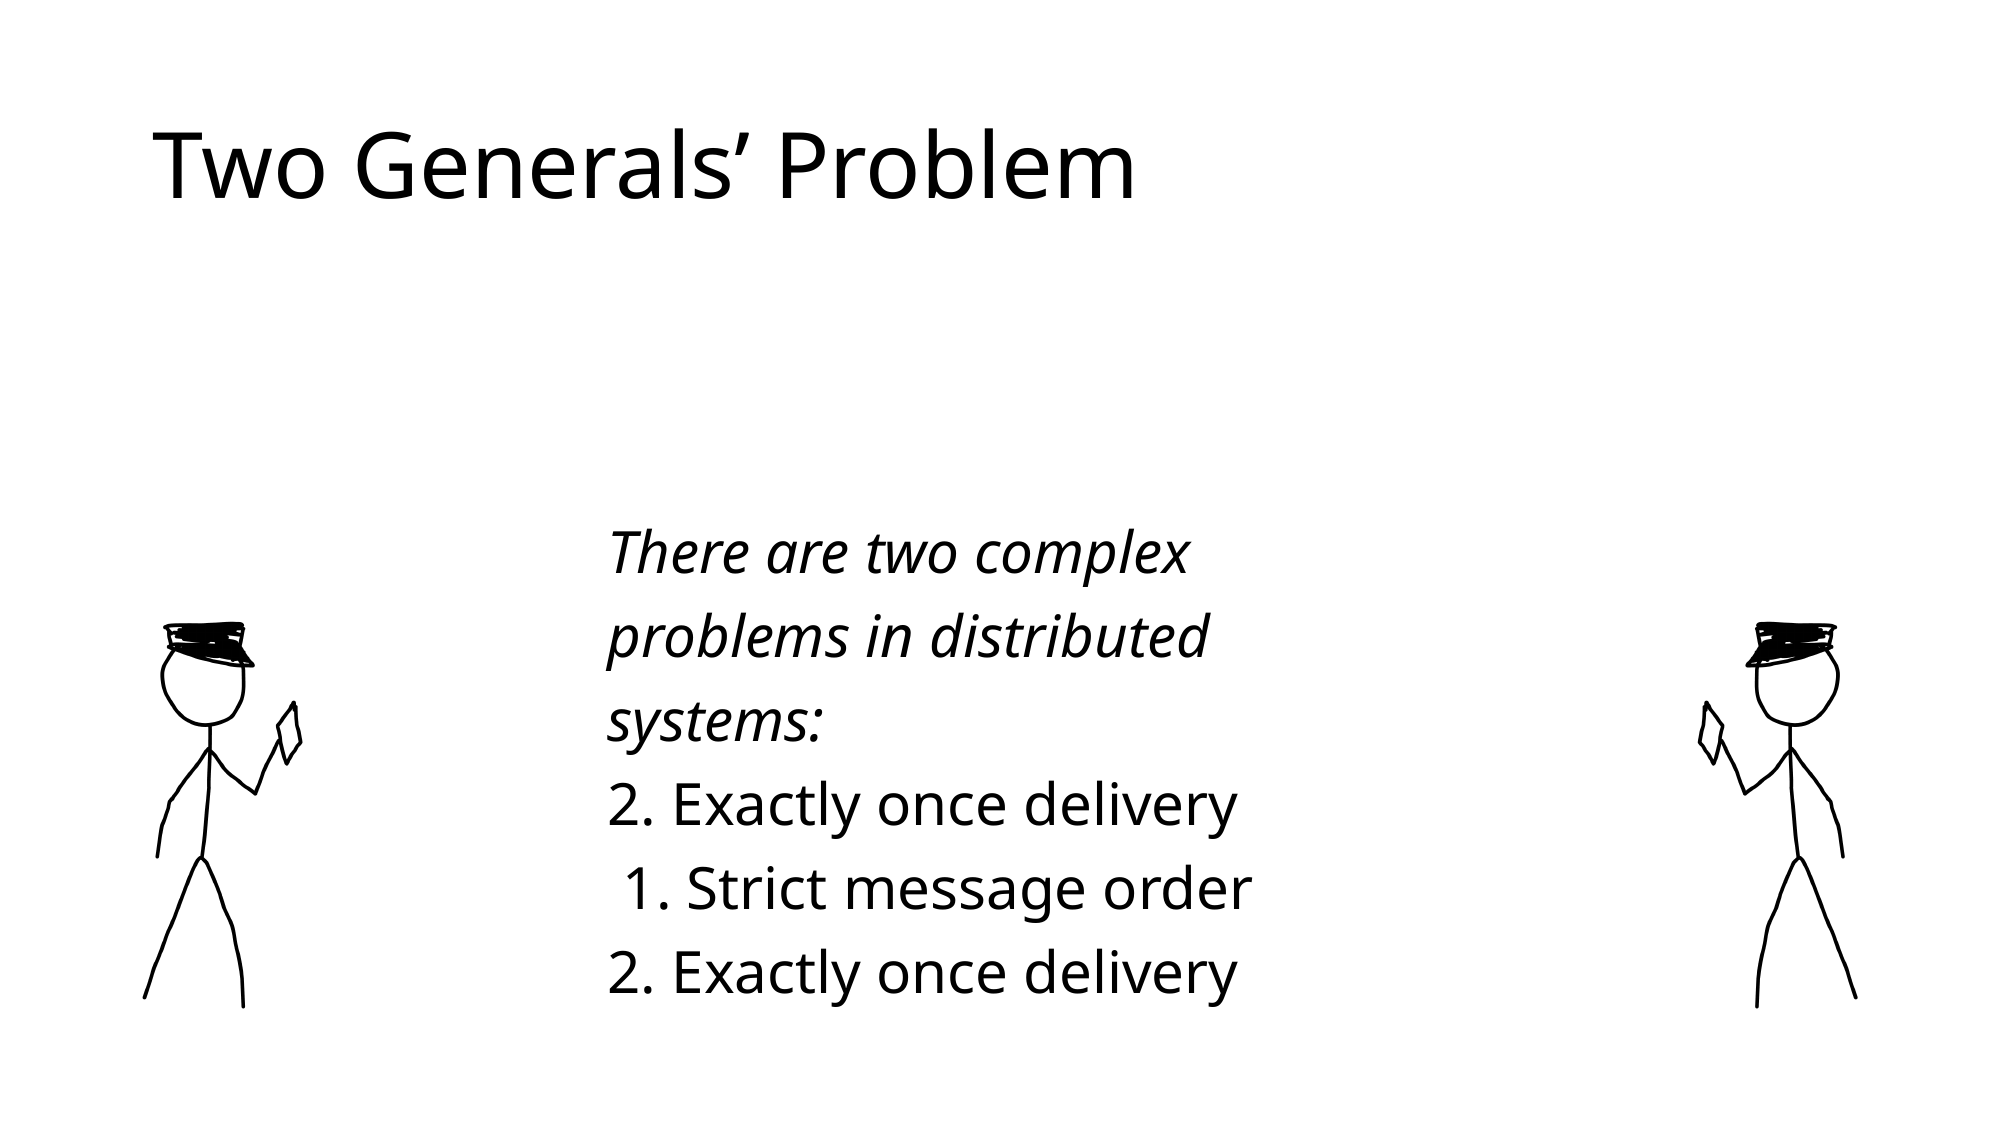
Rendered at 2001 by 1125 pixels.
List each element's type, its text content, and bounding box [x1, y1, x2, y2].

title Two Generals’ Problem [137, 59, 1863, 278]
picture [1692, 616, 1863, 1014]
text_box There are two complex problems in distributed systems: 2. Exactly once delivery 1. Strict message order 2. Exactly once delivery [592, 493, 1407, 1013]
picture [137, 616, 308, 1014]
